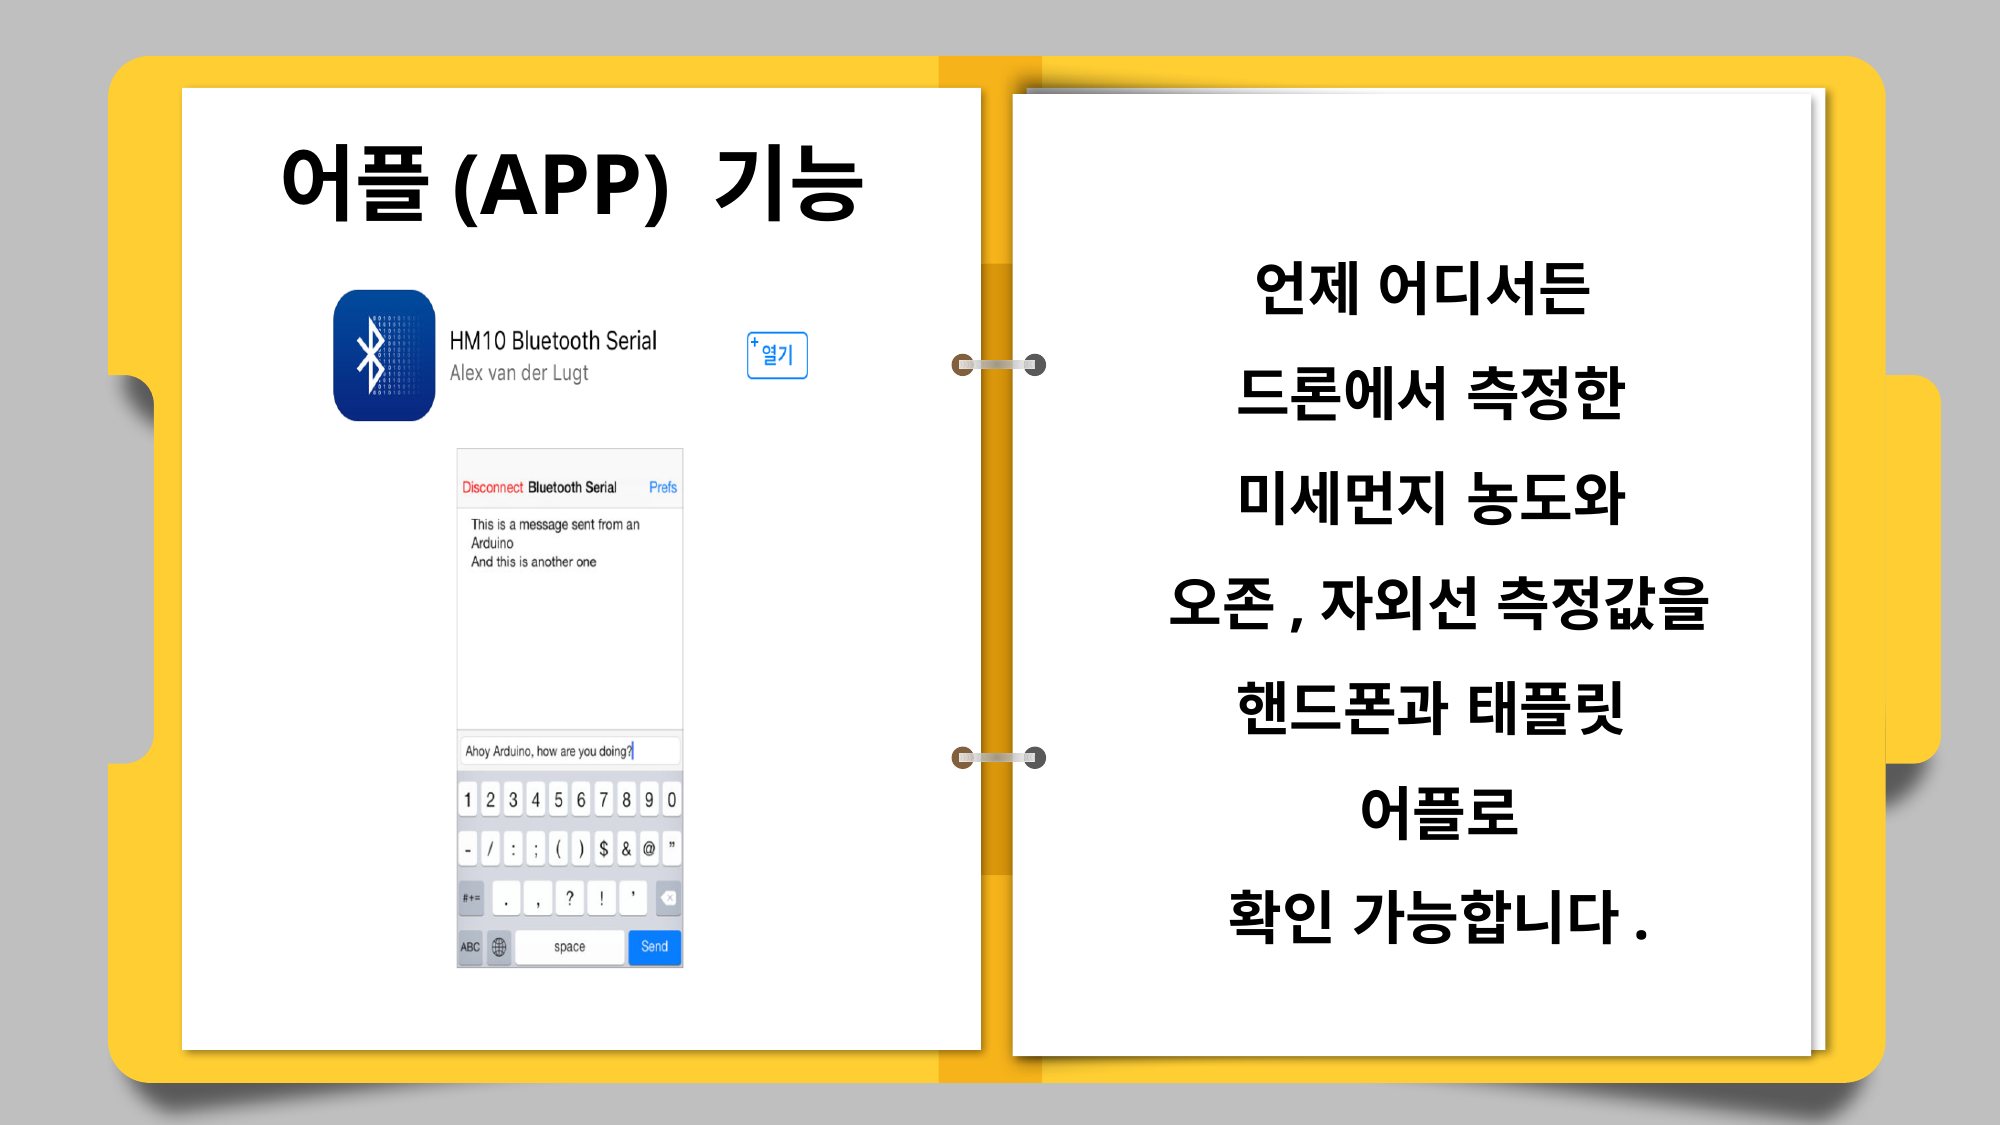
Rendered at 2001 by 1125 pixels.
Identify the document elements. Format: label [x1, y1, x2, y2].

picture [303, 269, 861, 1021]
text_box [98, 55, 1953, 1116]
